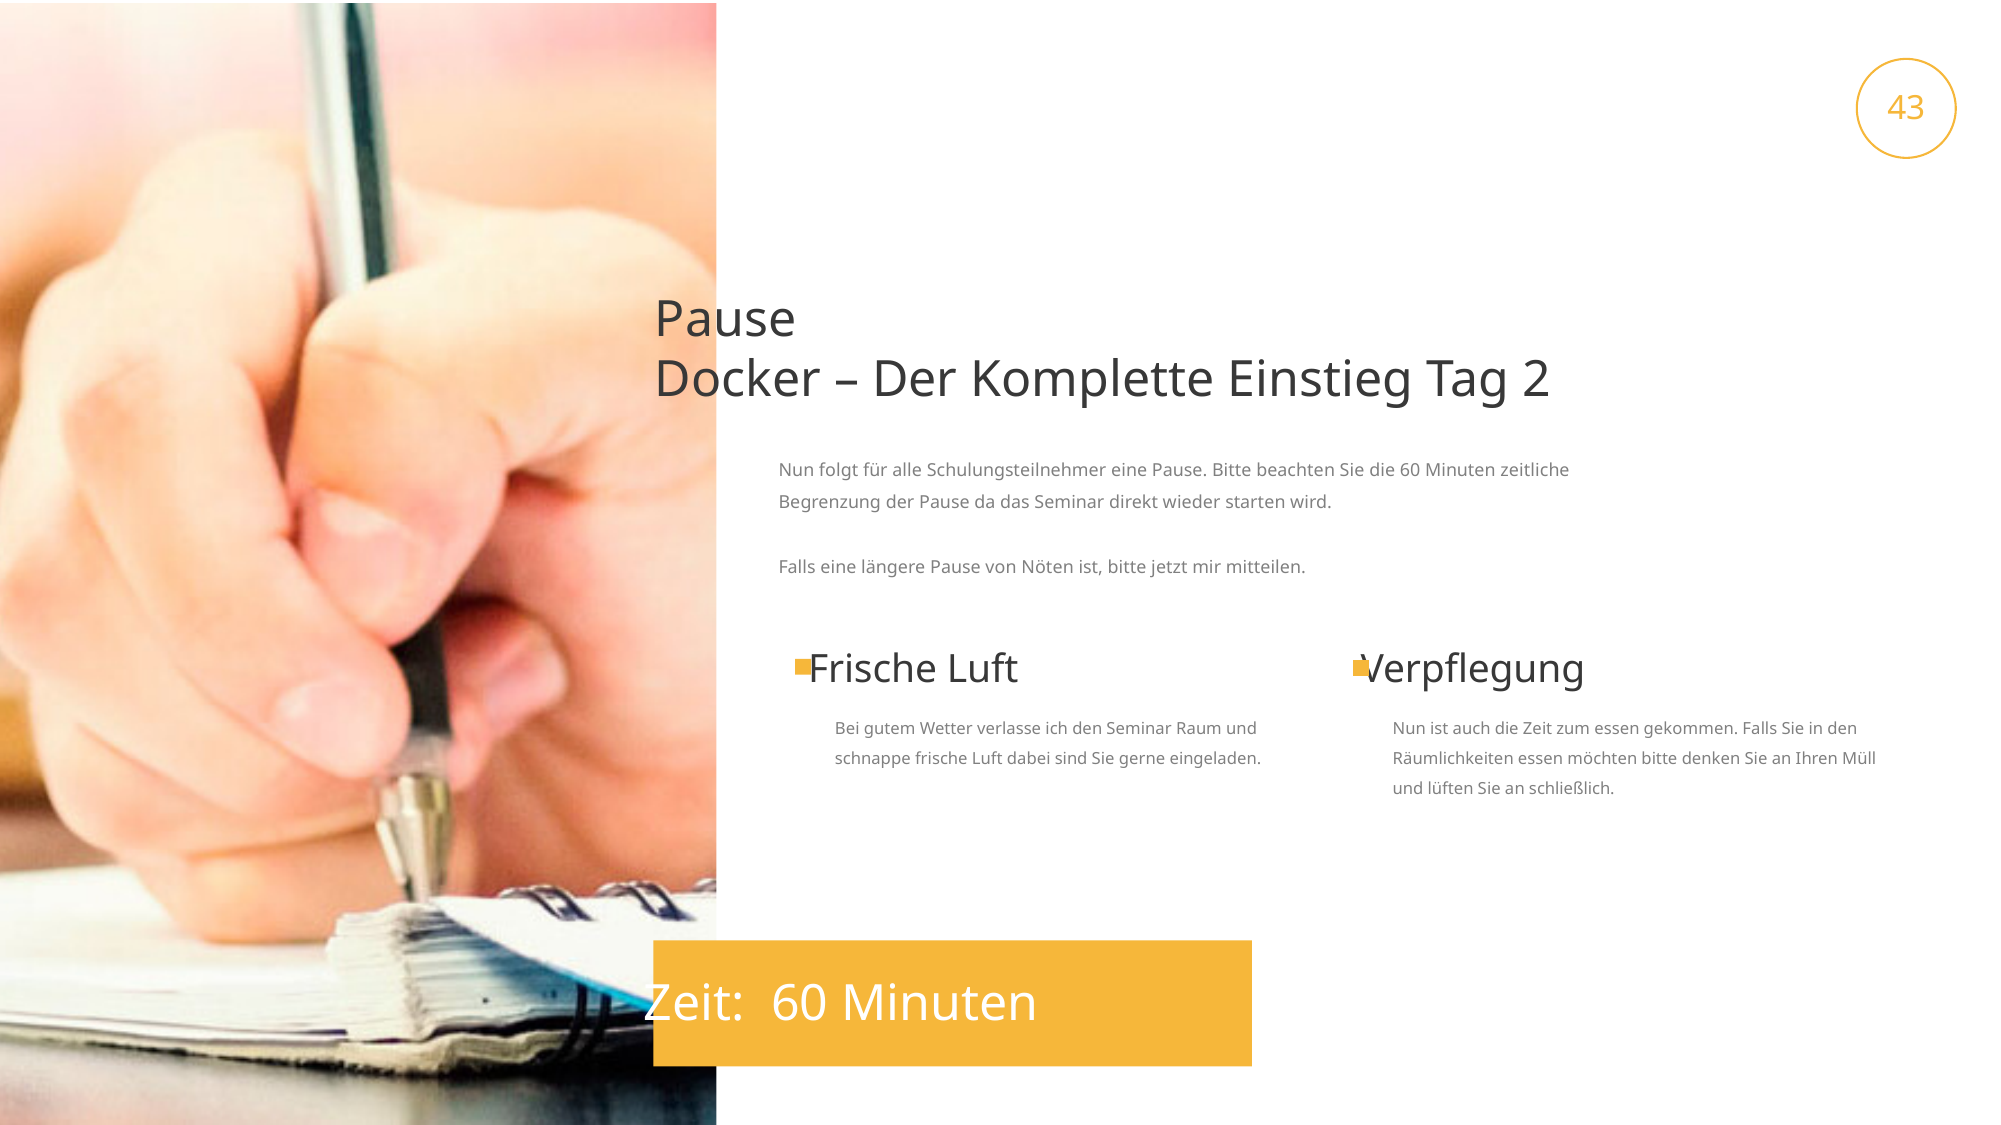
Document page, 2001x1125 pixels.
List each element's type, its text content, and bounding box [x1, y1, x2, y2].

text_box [653, 940, 1252, 1067]
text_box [795, 635, 1340, 773]
text_box Nun folgt für alle Schulungsteilnehmer eine Pause. Bitte beachten Sie die 60 Minuten zeitliche Begrenzung der Pause da das Seminar direkt wieder starten wird. Falls eine längere Pause von Nöten ist, bitte jetzt mir mitteilen. [763, 440, 1662, 585]
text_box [1352, 636, 1898, 804]
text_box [1856, 58, 1956, 158]
text_box Pause Docker – Der Komplette Einstieg Tag 2 [717, 278, 1566, 414]
picture [0, 0, 717, 1125]
